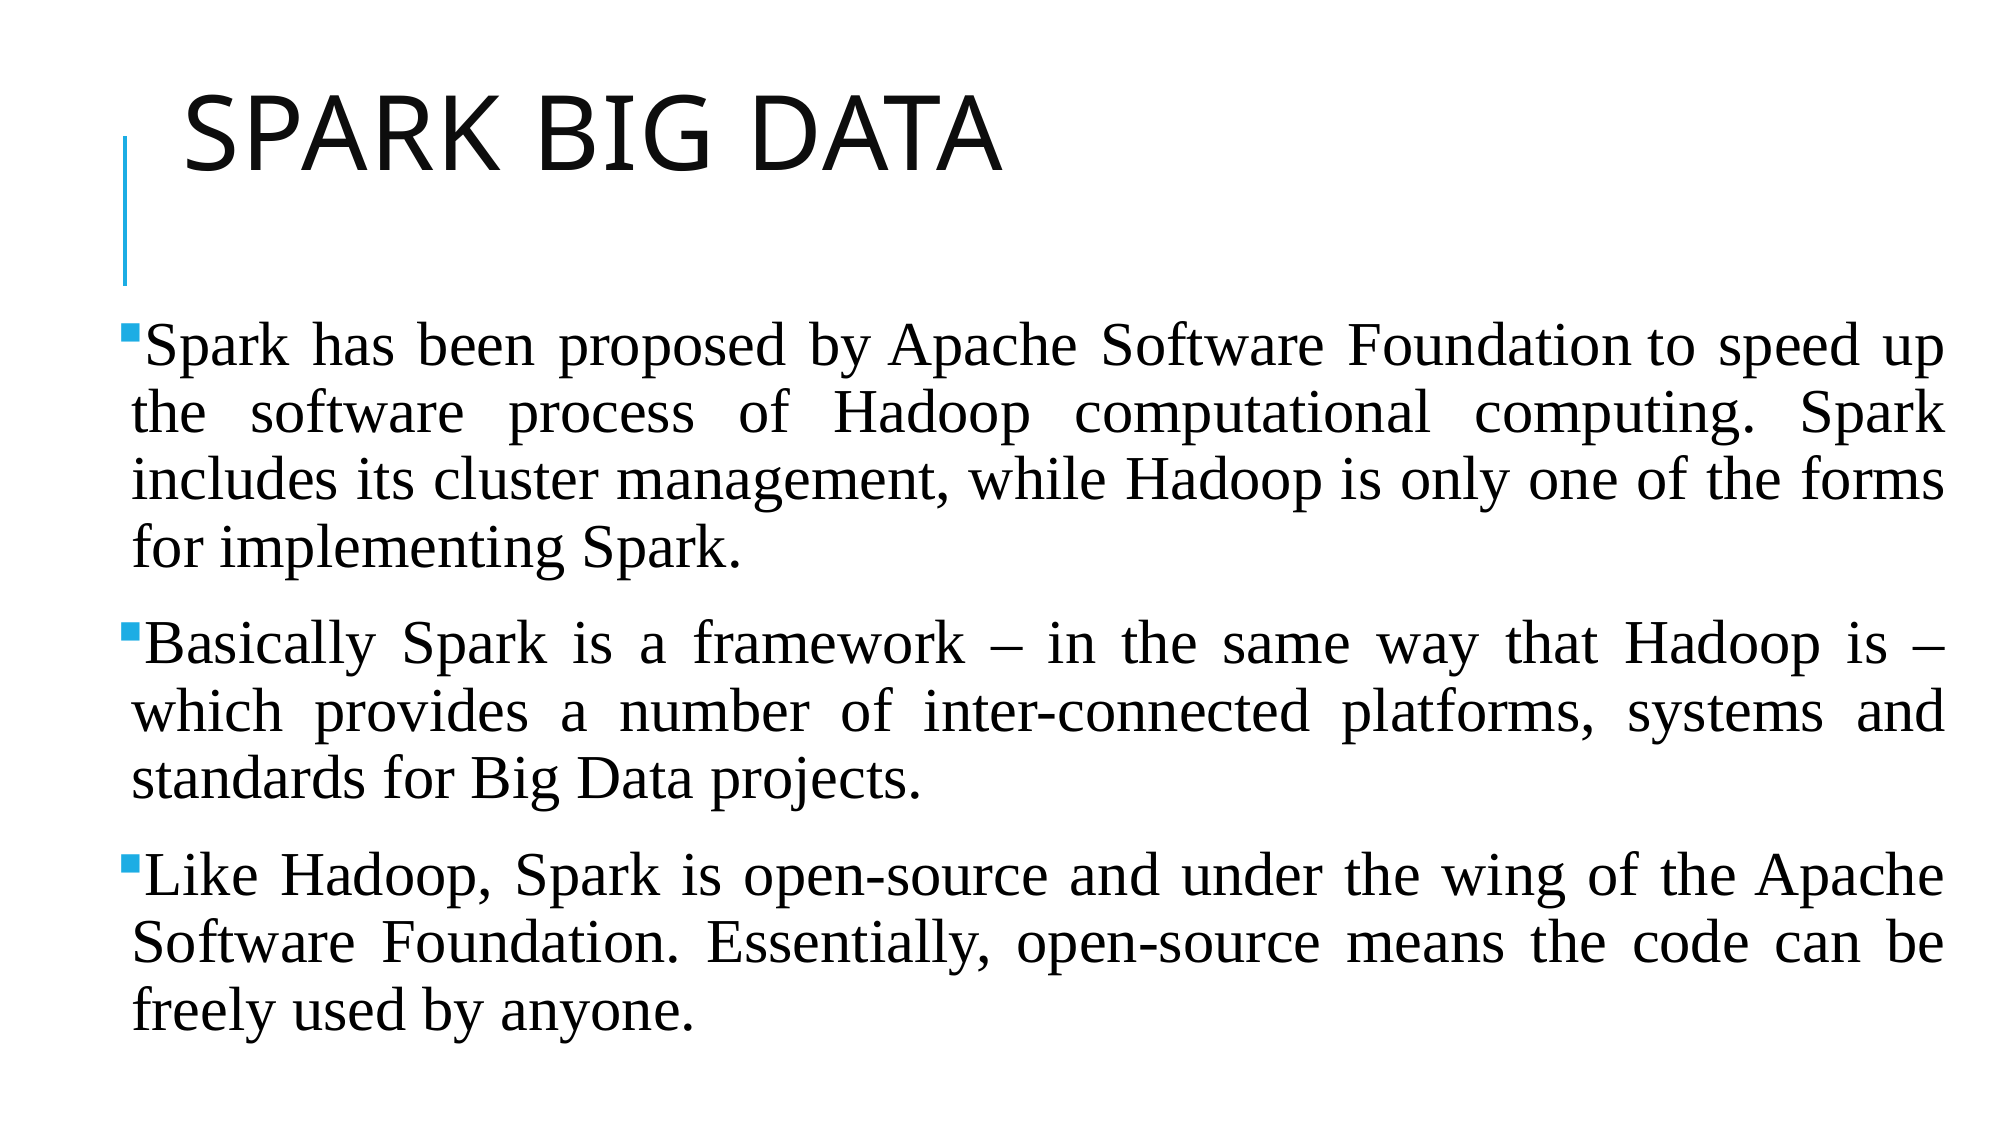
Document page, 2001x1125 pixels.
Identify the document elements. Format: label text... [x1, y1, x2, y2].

title Spark Big Data [168, 17, 1763, 264]
list Spark has been proposed by Apache Software Foundation to speed up the software process of Hadoop computational computing. Spark includes its cluster management, while Hadoop is only one of the forms for implementing Spark. Basically Spark is a framework – in the same way that Hadoop is – which provides a number of inter-connected platforms, systems and standards for Big Data projects. Like Hadoop, Spark is open-source and under the wing of the Apache Software Foundation. Essentially, open-source means the code can be freely used by anyone. [108, 303, 1955, 1094]
